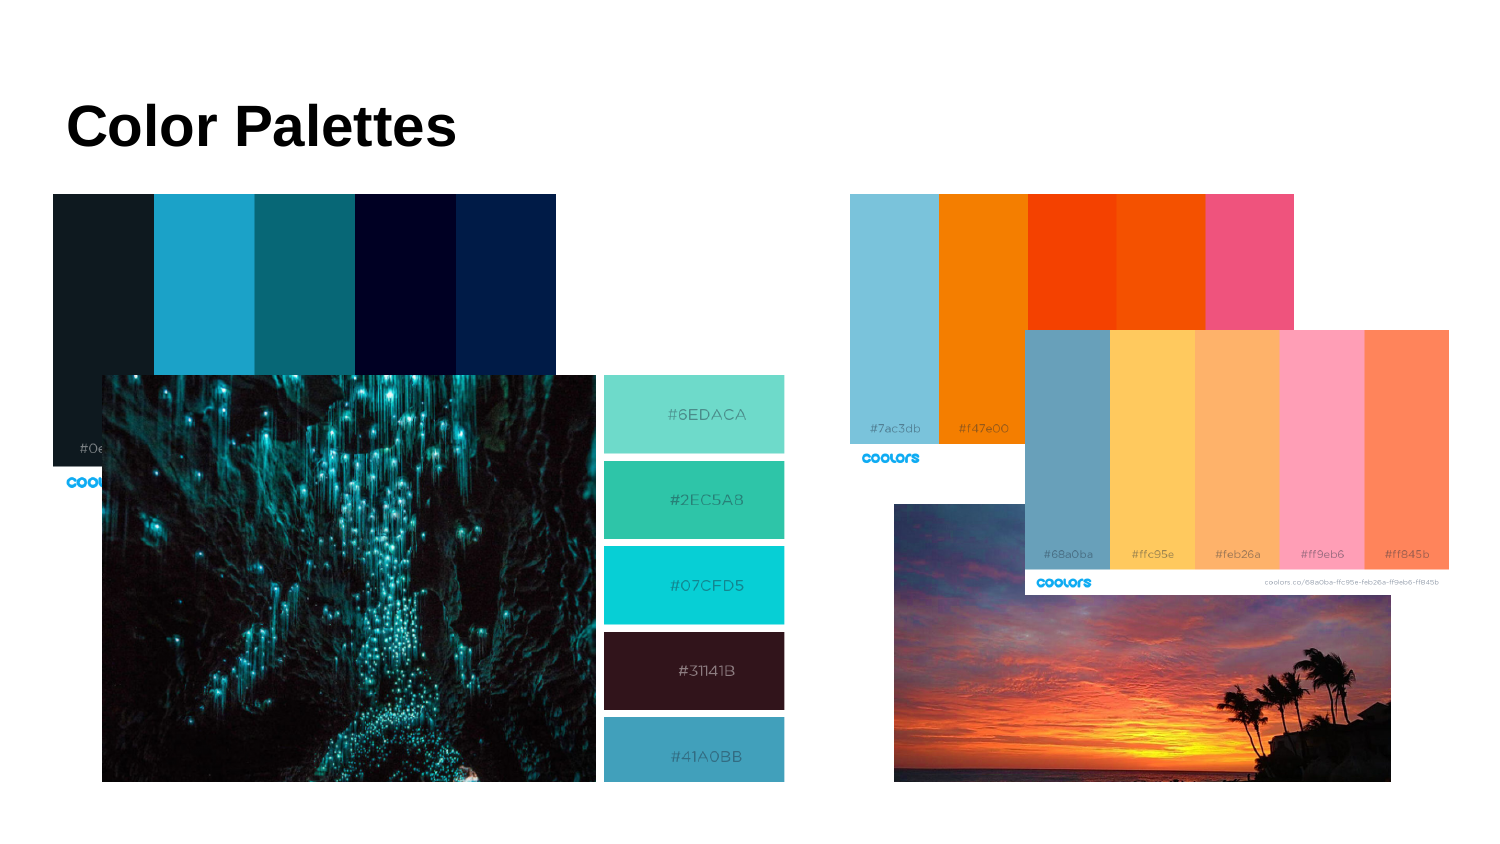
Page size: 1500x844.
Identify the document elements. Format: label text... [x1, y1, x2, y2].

picture [850, 193, 1450, 782]
title Color Palettes [51, 72, 1449, 167]
picture [52, 193, 785, 782]
